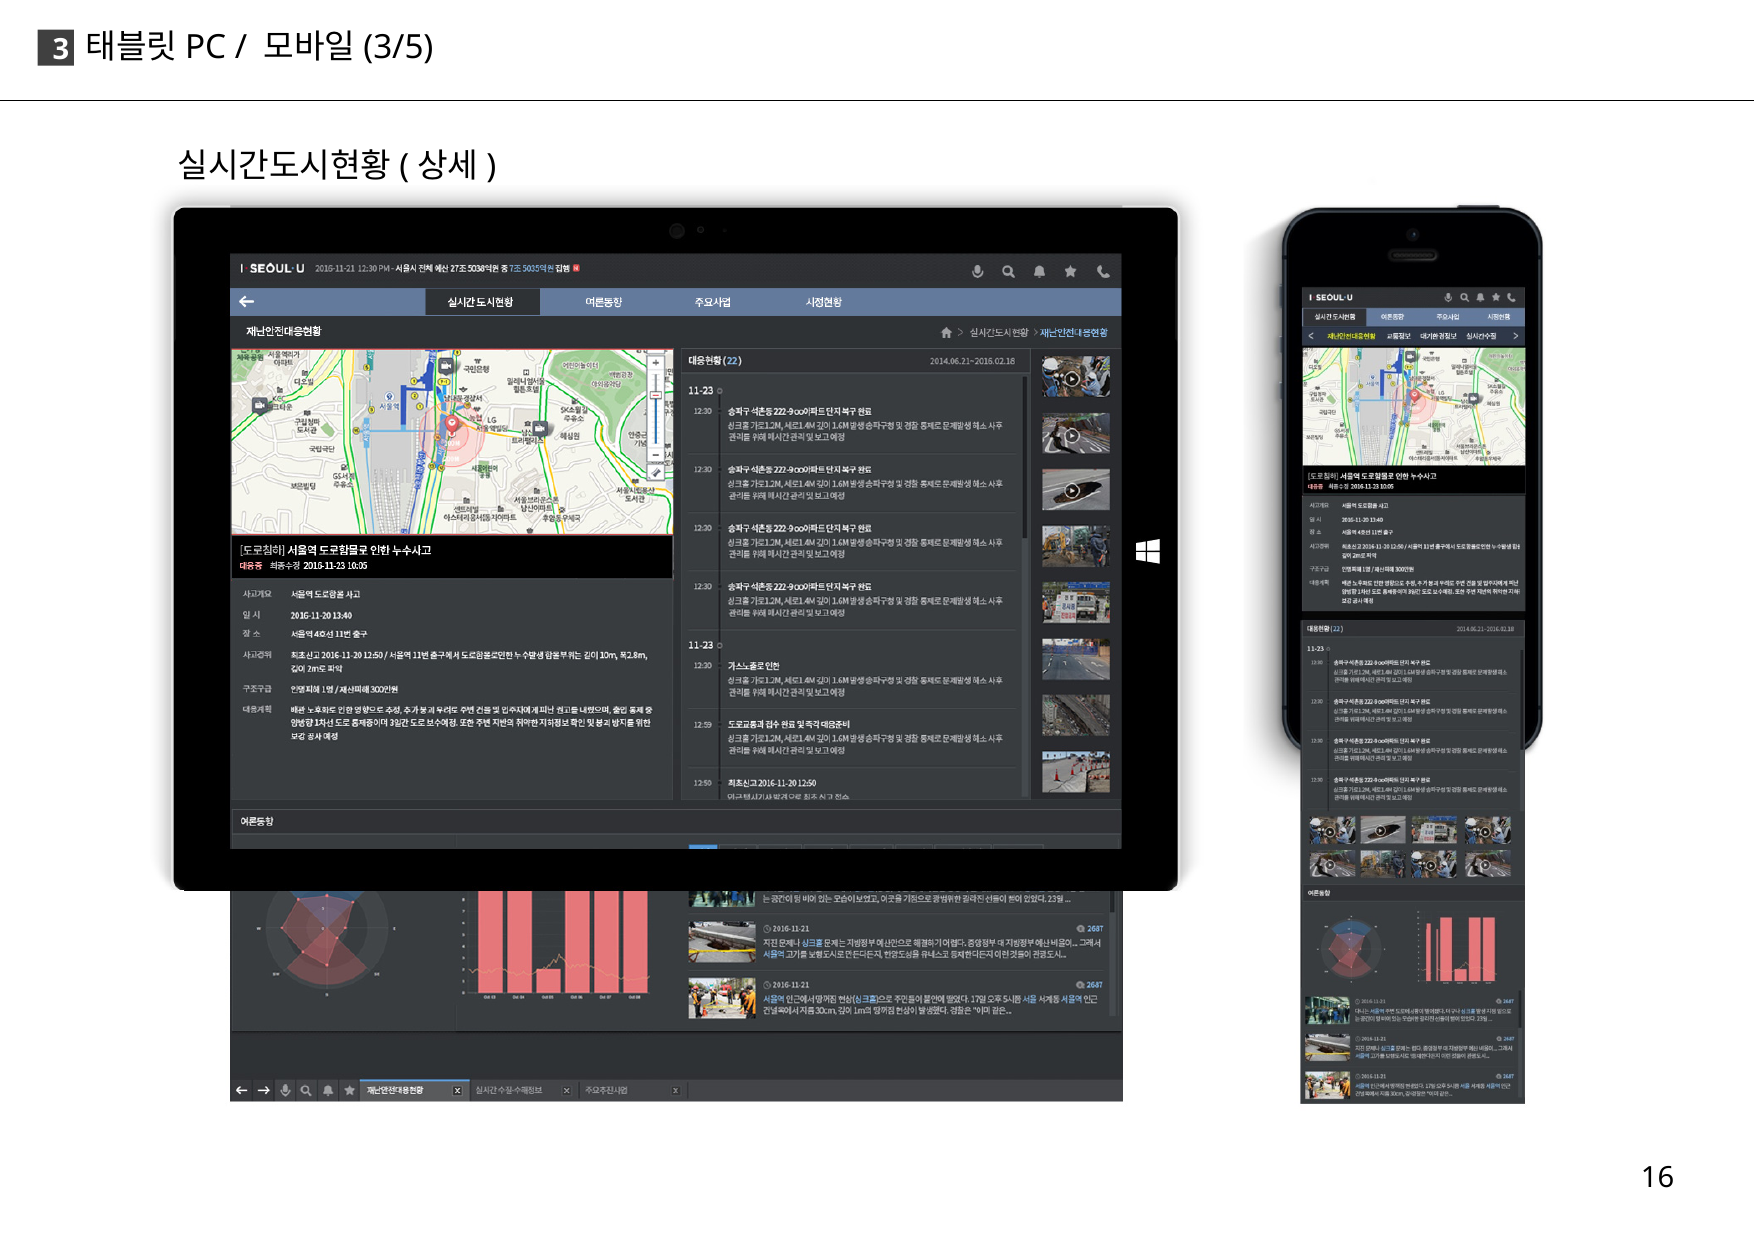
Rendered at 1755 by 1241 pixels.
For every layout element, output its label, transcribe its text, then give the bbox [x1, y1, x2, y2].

text_box 3 [35, 27, 71, 68]
picture [1243, 151, 1586, 1133]
picture [147, 109, 1223, 1235]
text_box 태블릿PC / 모바일(3/5) [71, 17, 449, 73]
